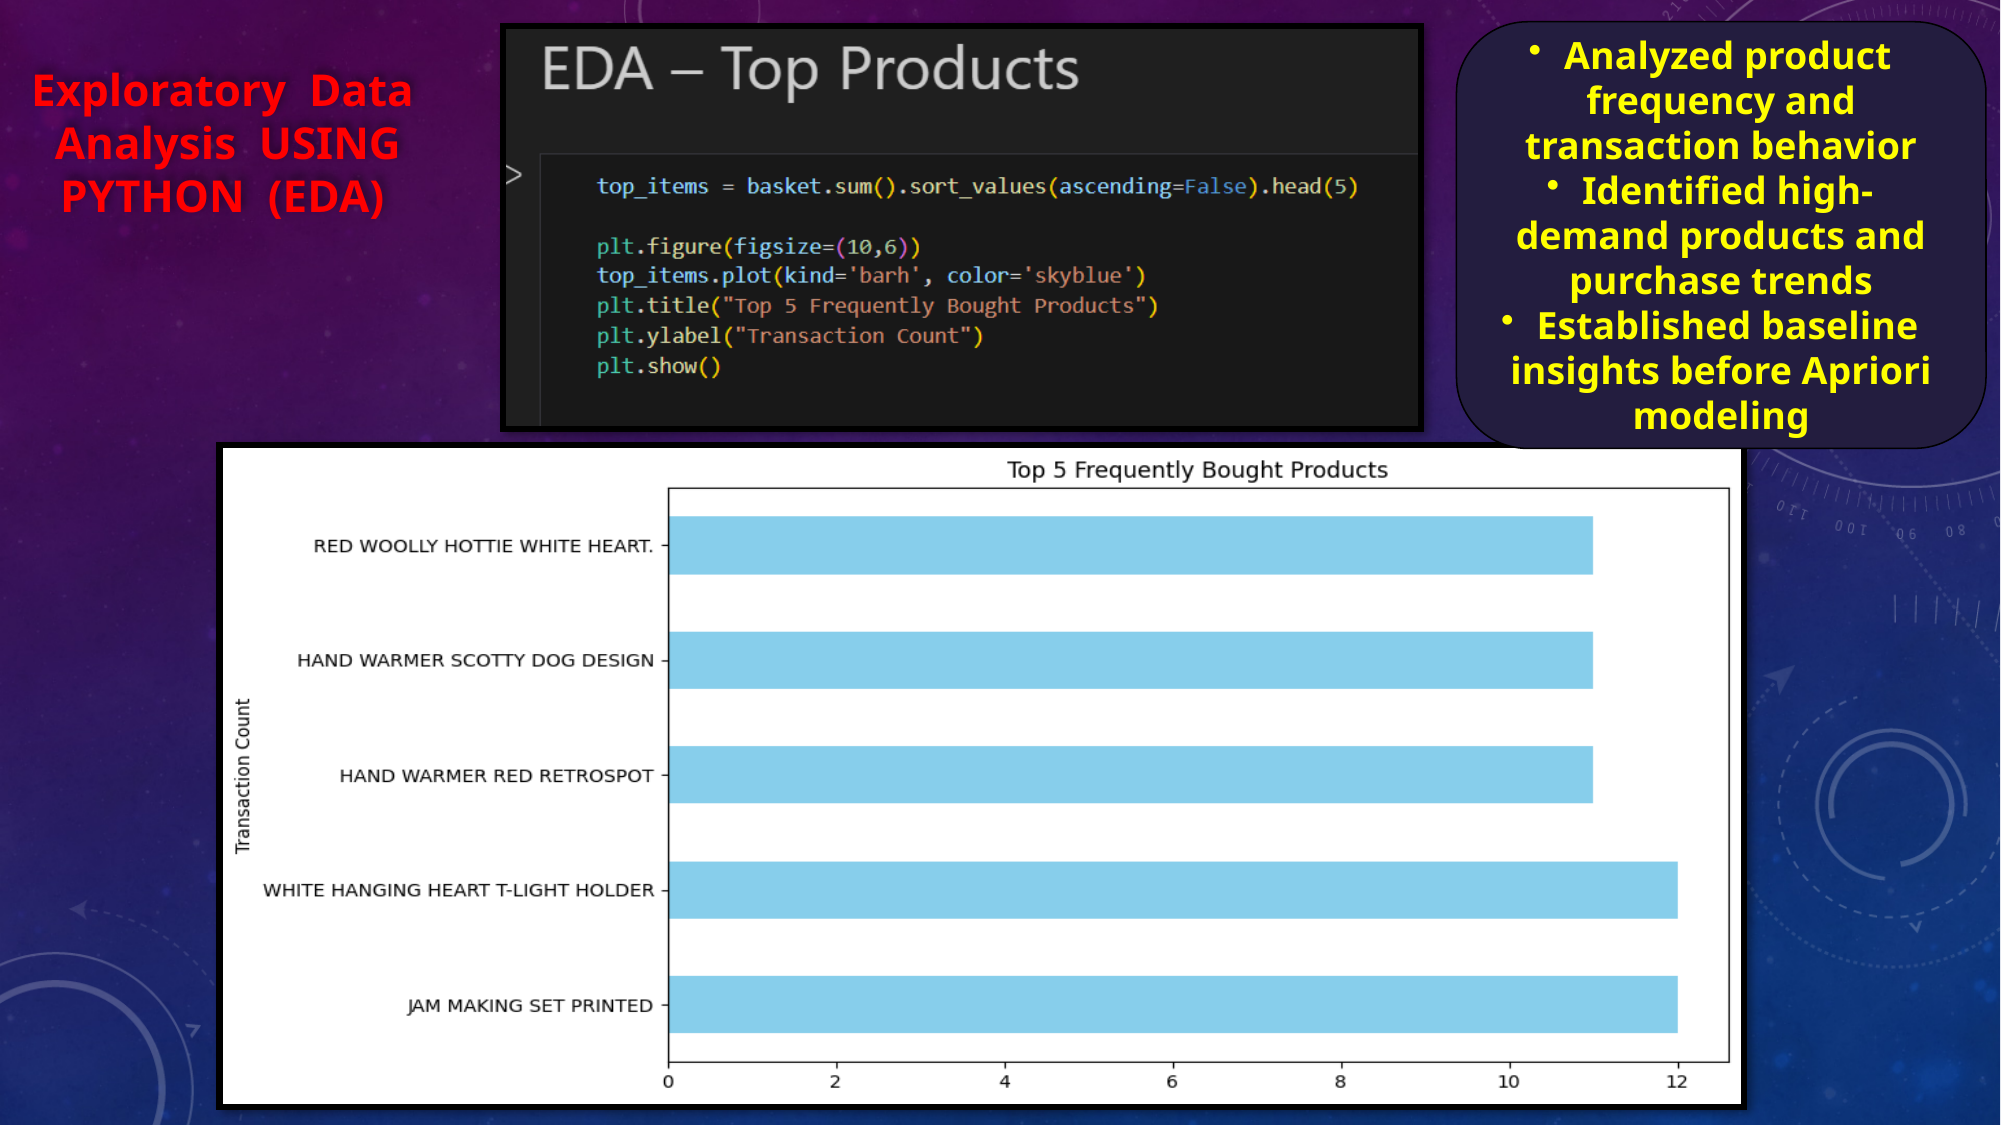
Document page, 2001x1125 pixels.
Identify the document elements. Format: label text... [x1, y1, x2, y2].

text_box Analyzed product frequency and transaction behavior Identified high-demand products and purchase trends Established baseline insights before Apriori modeling [1455, 20, 1987, 450]
title Exploratory Data Analysis USING PYTHON (EDA) [15, 29, 430, 255]
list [222, 448, 1741, 1105]
picture [0, 0, 2001, 1125]
